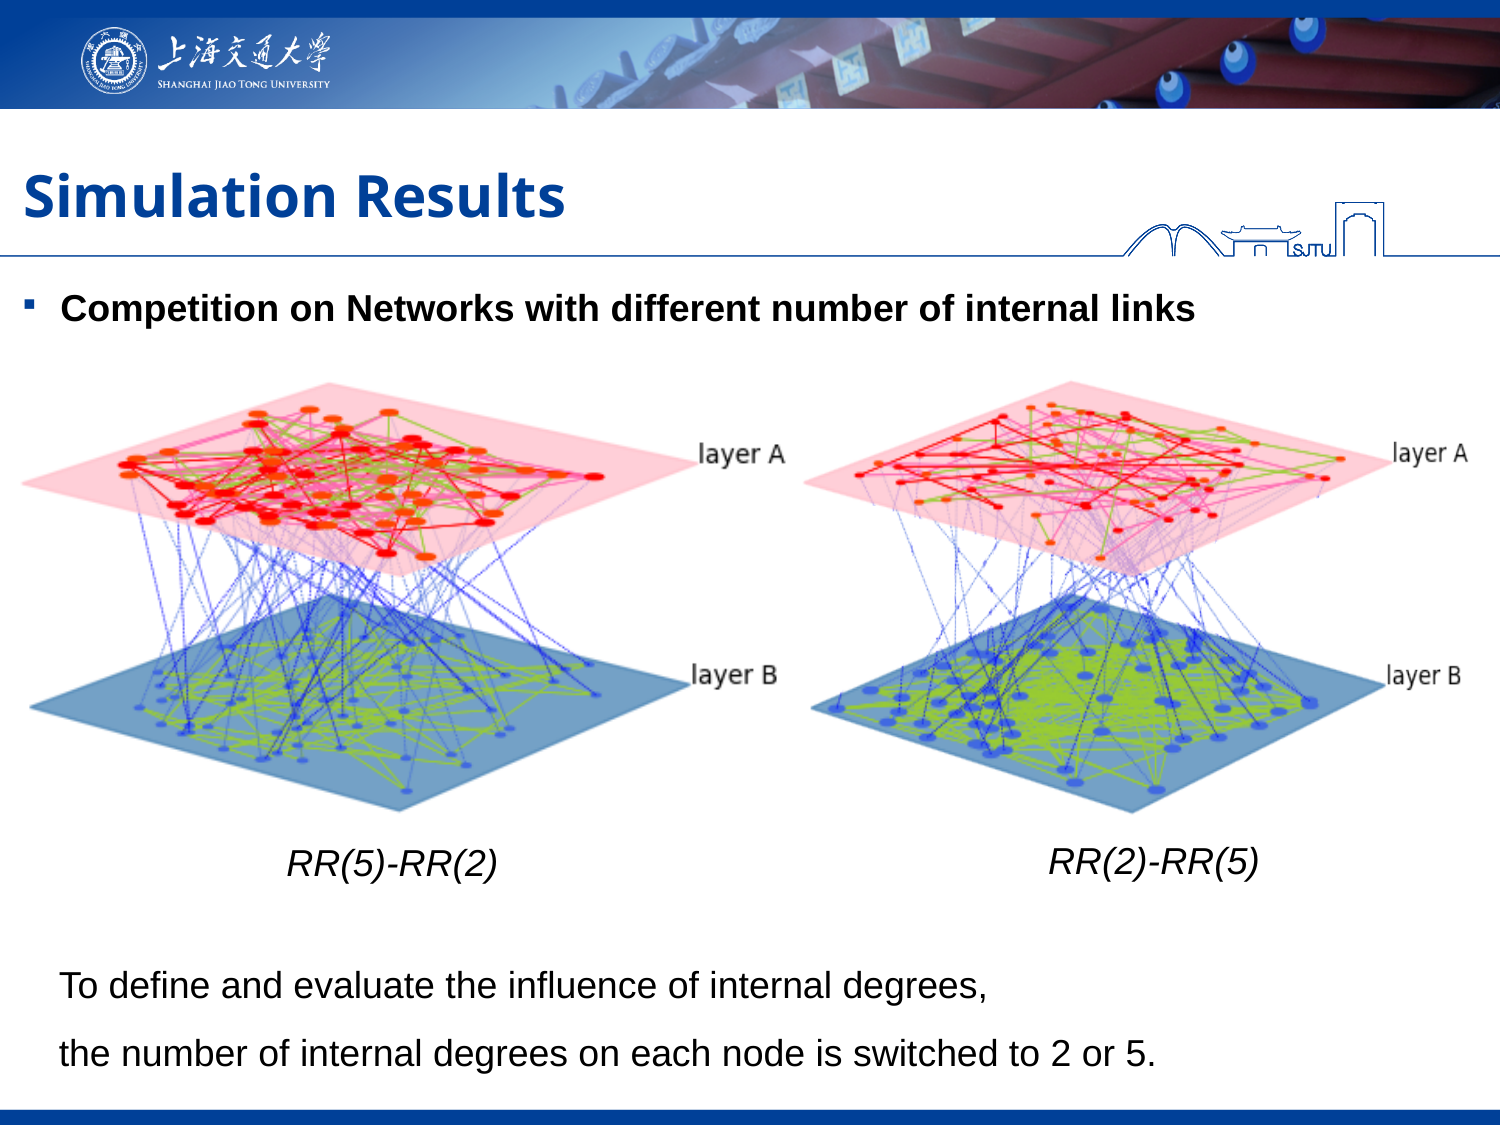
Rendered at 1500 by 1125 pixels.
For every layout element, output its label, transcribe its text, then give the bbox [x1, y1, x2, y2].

text_box Competition on Networks with different number of internal links [8, 276, 1427, 337]
text_box To define and evaluate the influence of internal degrees, the number of internal degrees on each node is switched to 2 or 5. [44, 931, 1500, 1082]
text_box RR(5)-RR(2) [271, 832, 536, 892]
text_box RR(2)-RR(5) [1033, 830, 1331, 890]
title Simulation Results [8, 151, 1382, 246]
picture [0, 18, 1500, 109]
picture [8, 368, 1477, 832]
